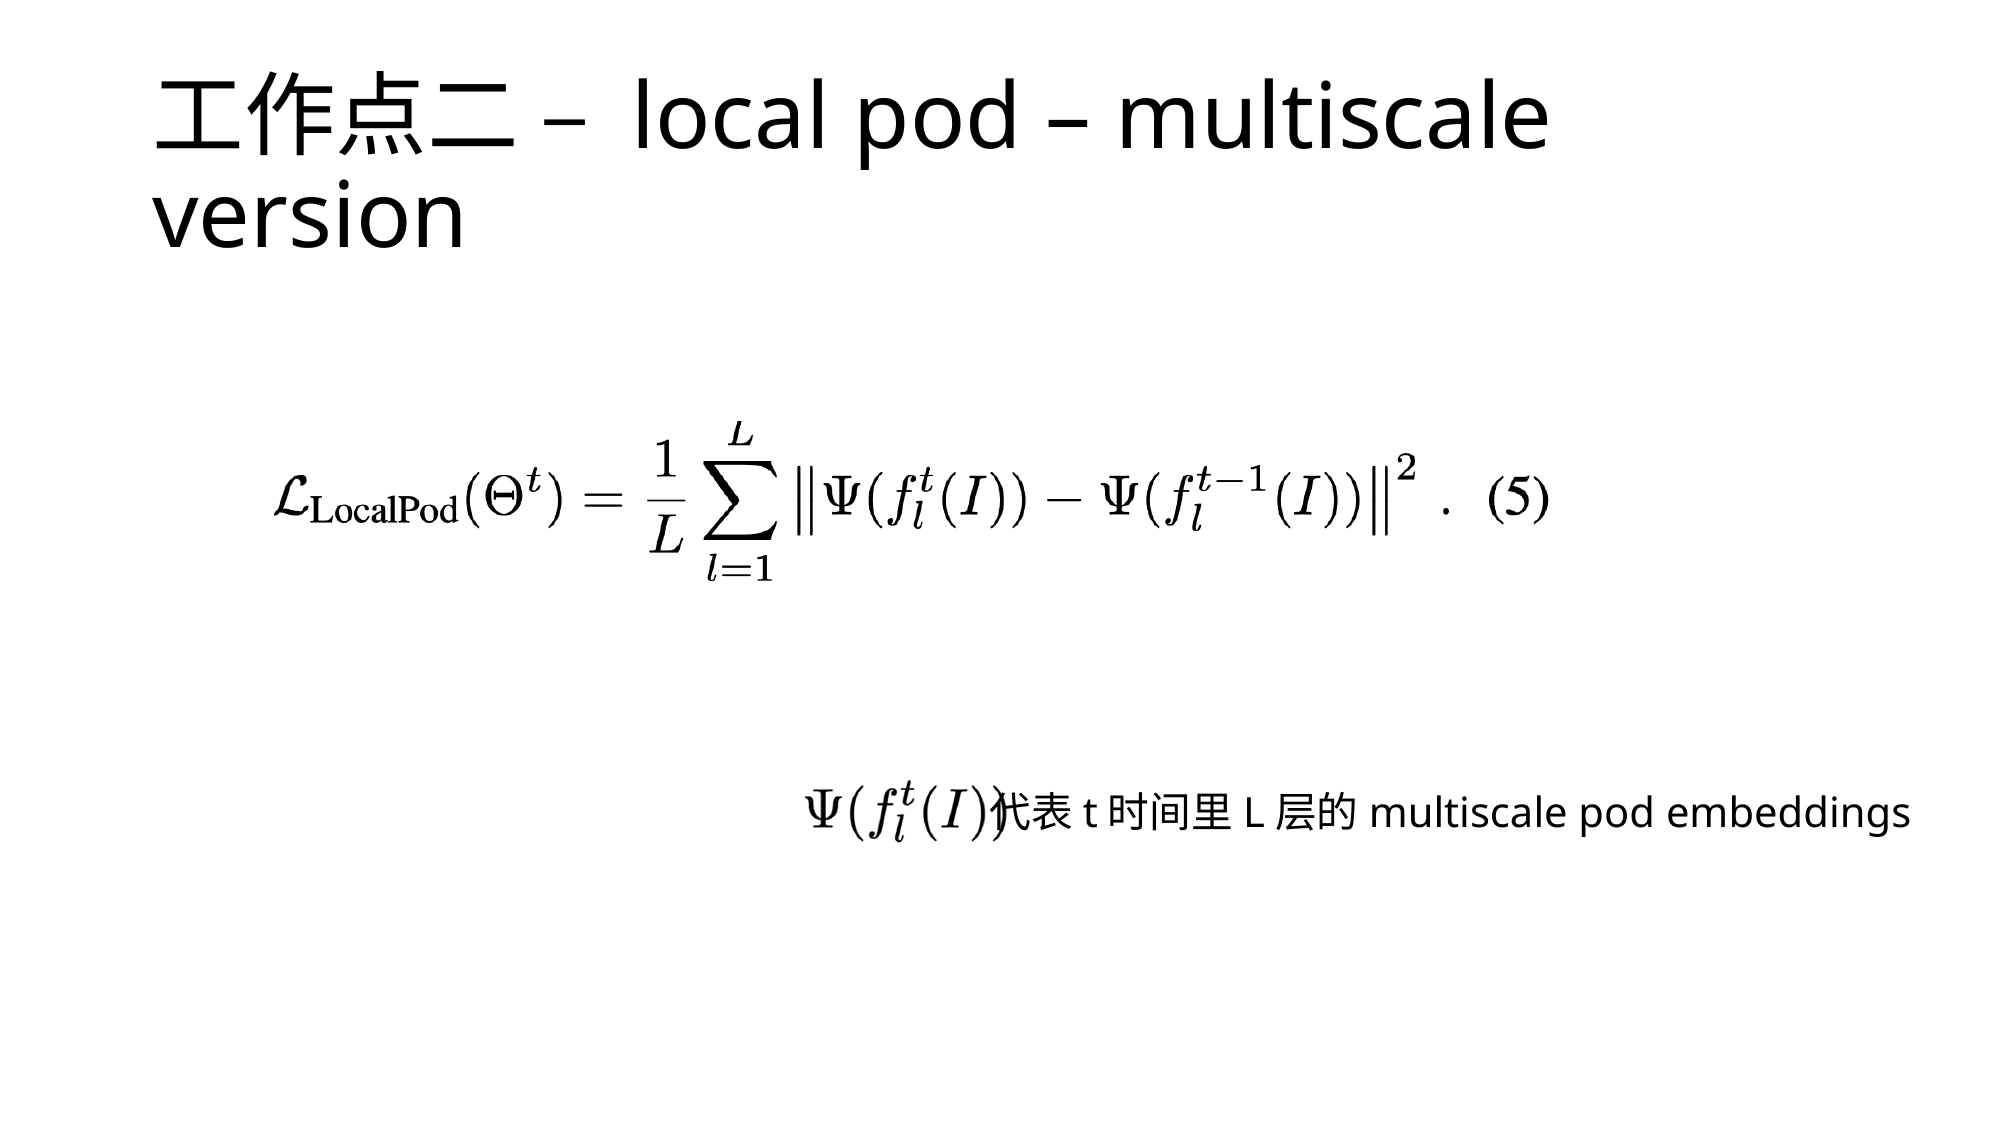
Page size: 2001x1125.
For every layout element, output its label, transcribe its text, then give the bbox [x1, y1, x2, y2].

picture [801, 763, 1022, 859]
title 工作点二 – local pod – multiscale version [137, 59, 1863, 278]
text_box 代表t时间里L层的multiscale pod embeddings [1022, 777, 1927, 843]
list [206, 421, 1617, 601]
